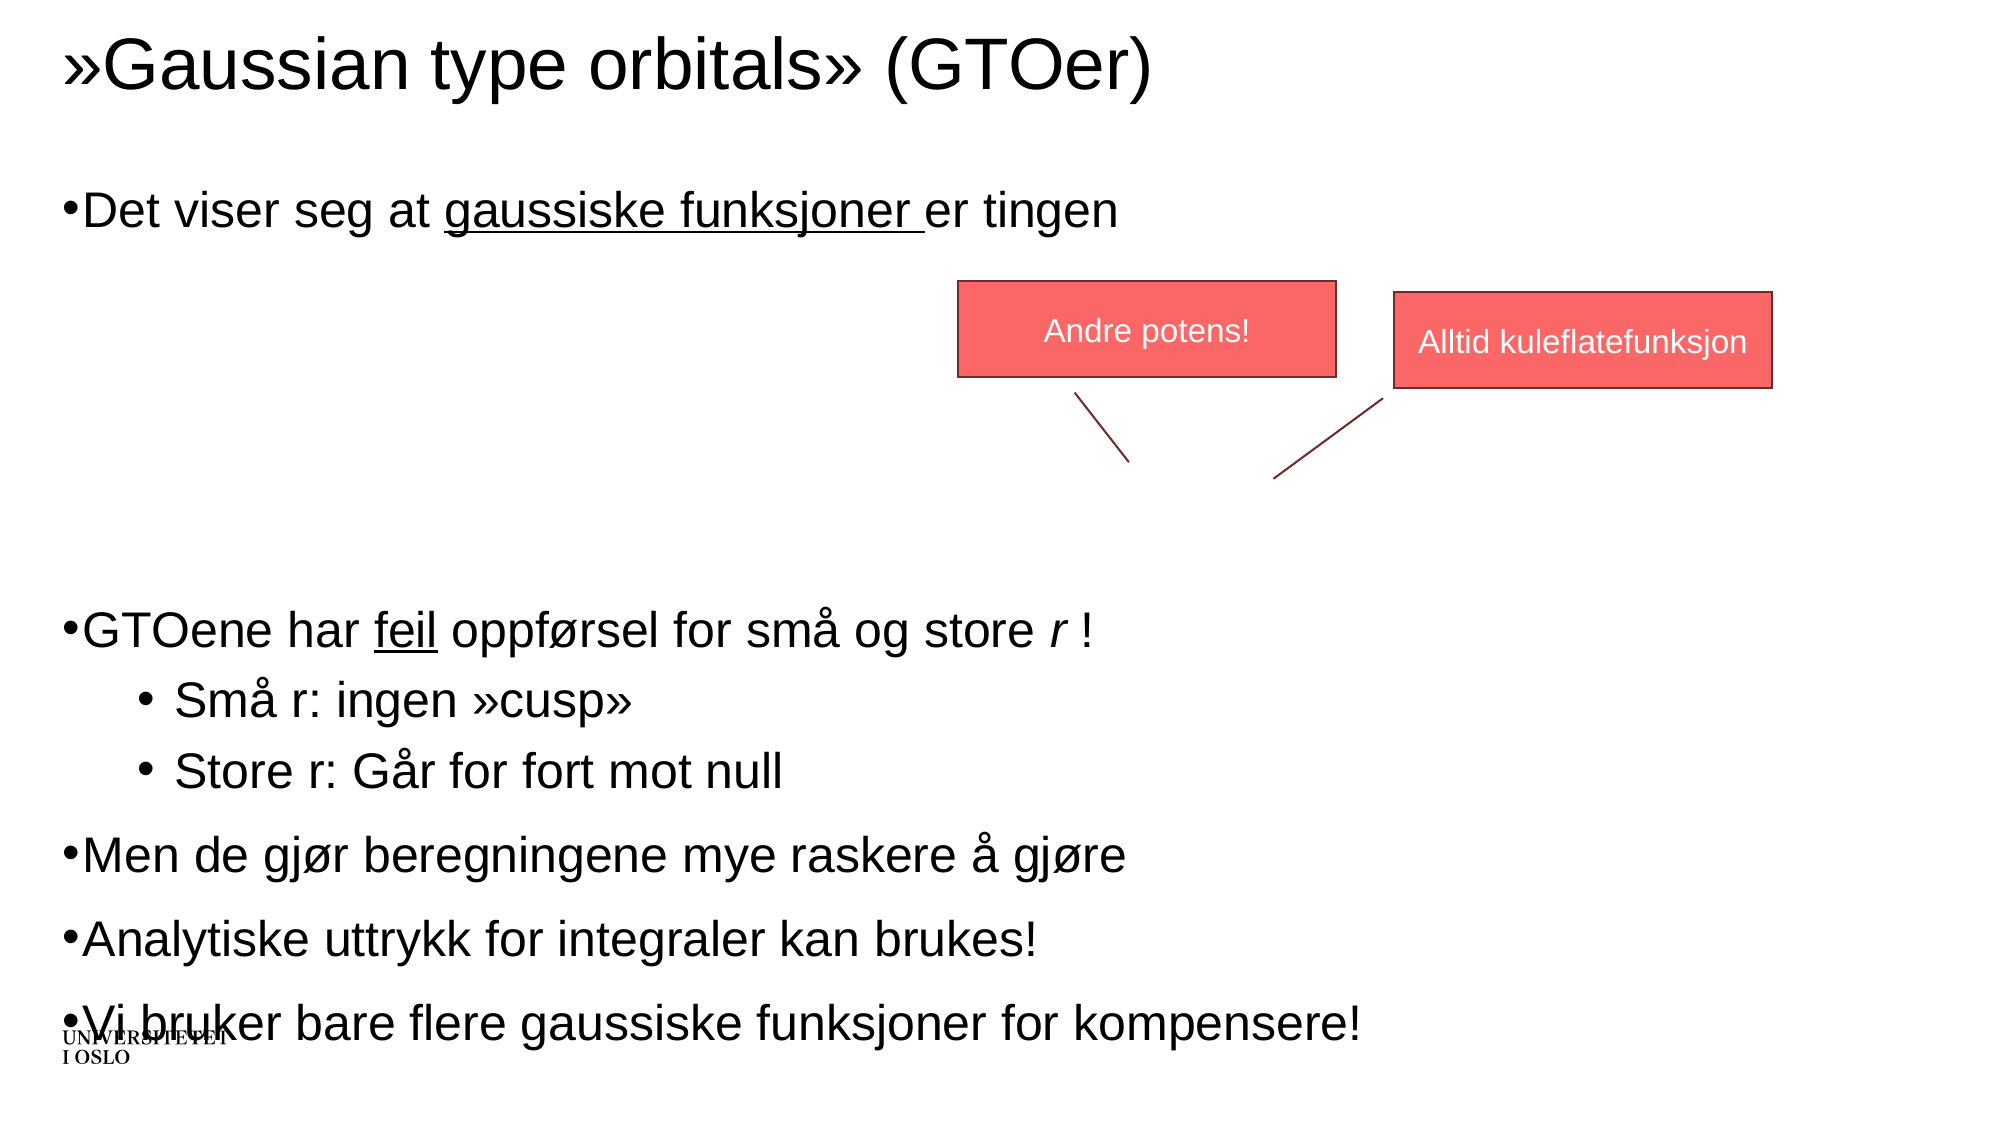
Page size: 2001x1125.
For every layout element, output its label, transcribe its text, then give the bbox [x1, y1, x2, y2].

text_box Andre potens! [1073, 392, 1117, 445]
text_box Alltid kuleflatefunksjon [1393, 291, 1773, 389]
text_box Andre potens! [957, 280, 1337, 378]
text_box Alltid kuleflatefunksjon [1317, 397, 1384, 445]
picture [556, 445, 1444, 563]
list Det viser seg at gaussiske funksjoner er tingen GTOene har feil oppførsel for små og store r ! Små r: ingen »cusp» Store r: Går for fort mot null Men de gjør beregningene mye raskere å gjøre Analytiske uttrykk for integraler kan brukes! Vi bruker bare flere gaussiske funksjoner for kompensere! [62, 177, 1938, 1099]
title »Gaussian type orbitals» (GTOer) [62, 26, 1938, 151]
